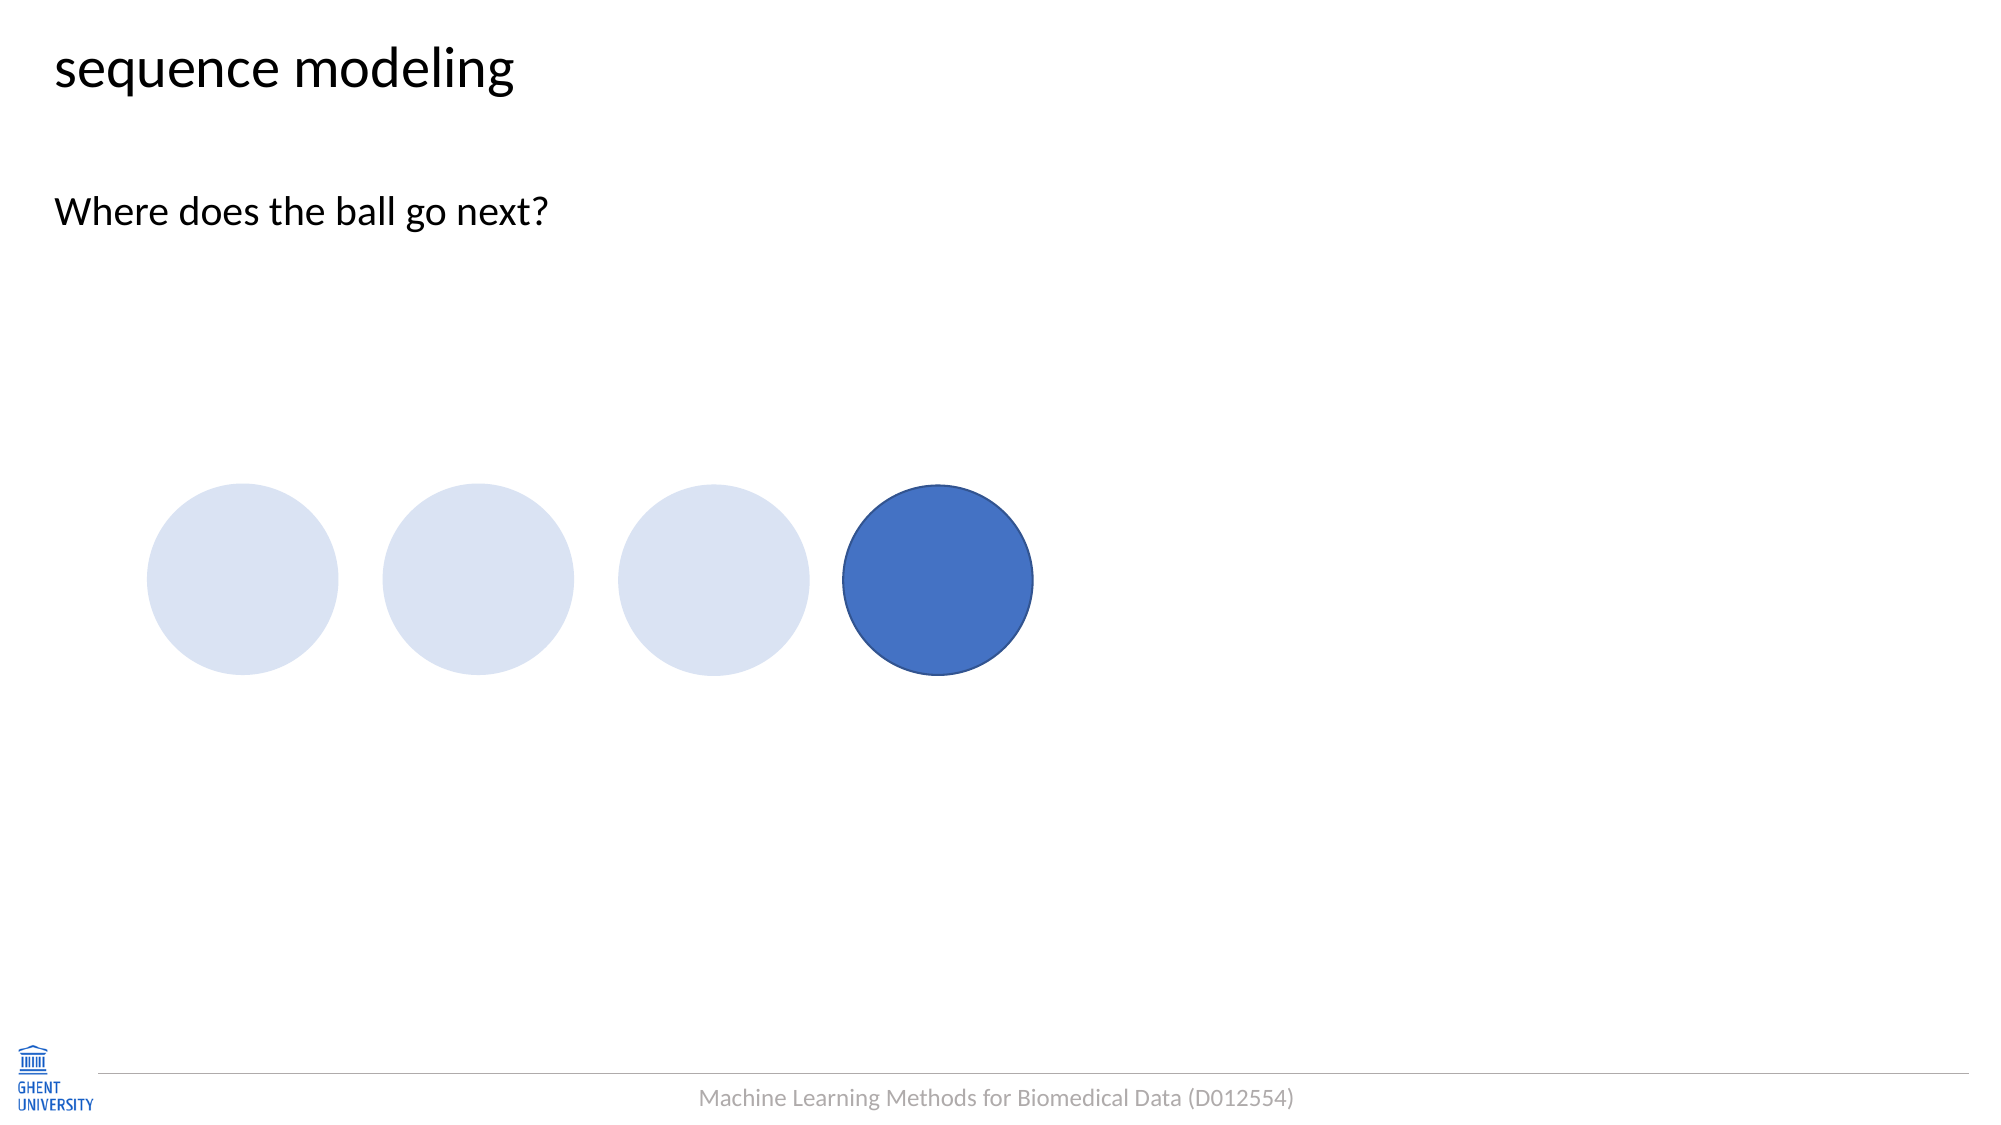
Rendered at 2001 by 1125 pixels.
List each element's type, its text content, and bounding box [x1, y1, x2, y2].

text_box [382, 483, 575, 676]
text_box sequence modeling [39, 21, 1967, 107]
text_box [146, 483, 339, 676]
picture [10, 1031, 101, 1118]
text_box [842, 484, 1034, 676]
text_box [618, 484, 810, 676]
text_box Where does the ball go next? [39, 176, 1884, 342]
text_box Machine Learning Methods for Biomedical Data (D012554) [10, 1074, 1990, 1120]
